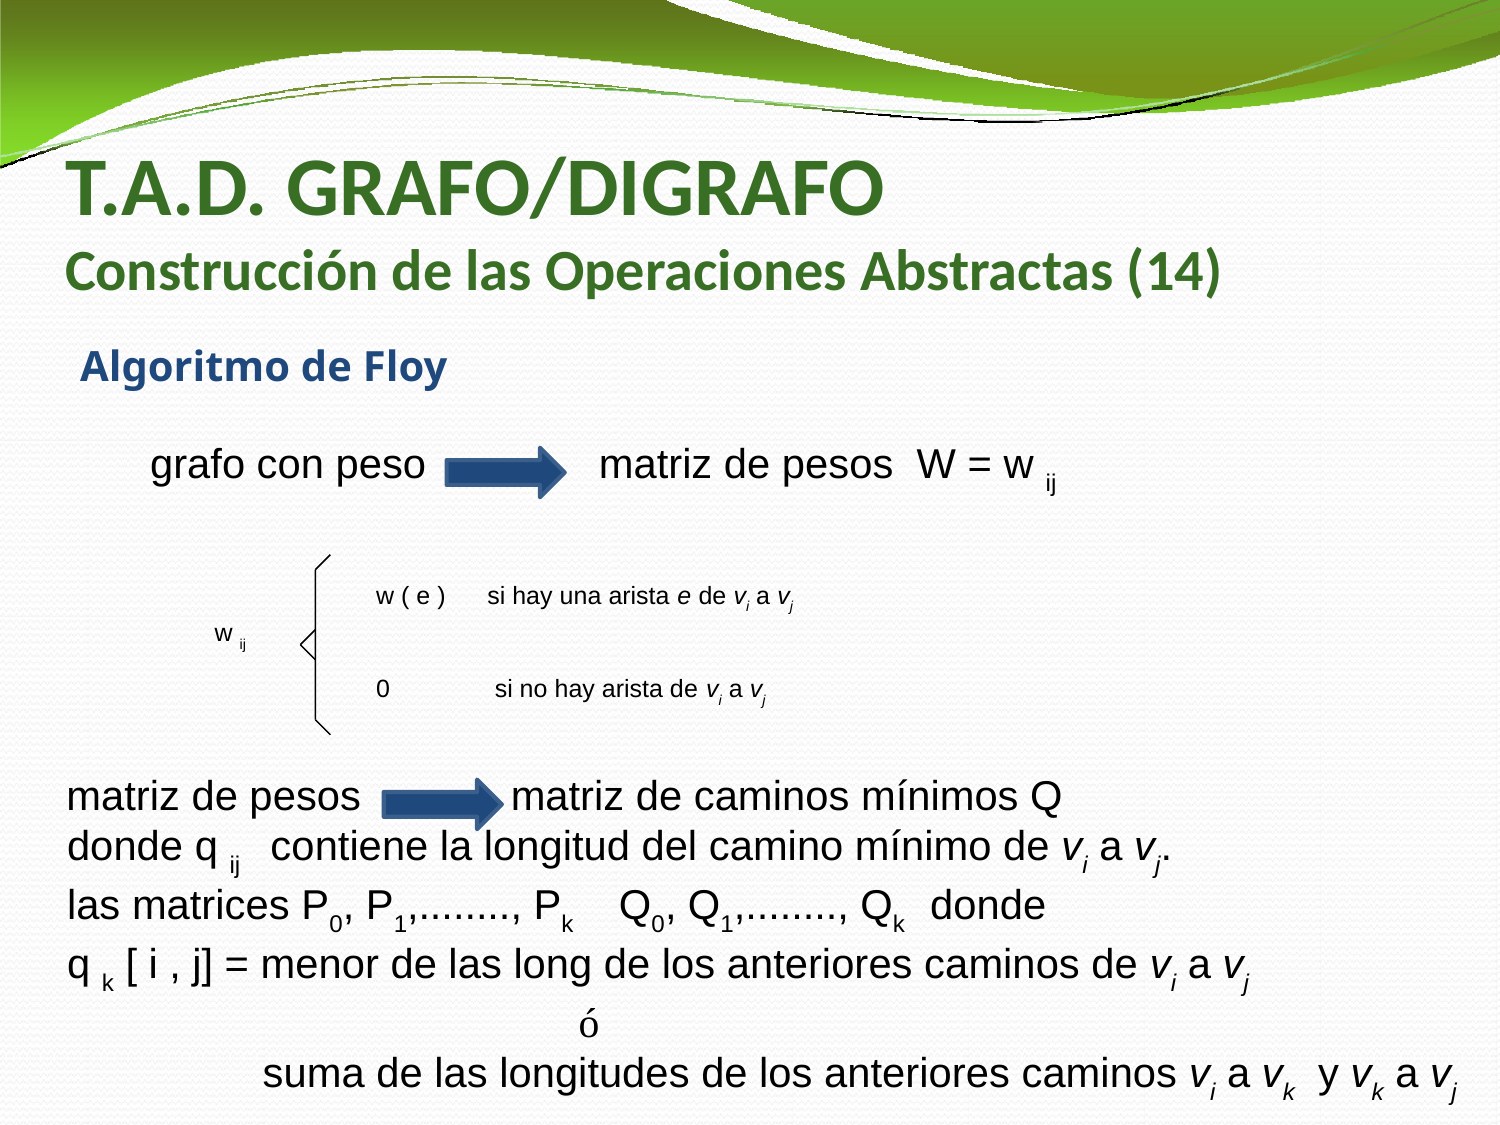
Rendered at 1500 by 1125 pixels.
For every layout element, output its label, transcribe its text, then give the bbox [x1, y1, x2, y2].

text_box matriz de pesos matriz de caminos mínimos Q donde q ij contiene la longitud del camino mínimo de vi a vj. las matrices P0, P1,........, Pk Q0, Q1,........, Qk donde q k [ i , j] = menor de las long de los anteriores caminos de vi a vj ó suma de las longitudes de los anteriores caminos vi a vk y vk a vj [17, 711, 1500, 1125]
picture [0, 0, 1500, 1125]
text_box Algoritmo de Floy [65, 332, 477, 398]
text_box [192, 554, 812, 735]
text_box [381, 777, 504, 832]
text_box [444, 445, 567, 500]
title T.A.D. GRAFO/DIGRAFO Construcción de las Operaciones Abstractas (14) [64, 132, 1420, 304]
text_box grafo con peso matriz de pesos W = w ij [120, 421, 1072, 504]
